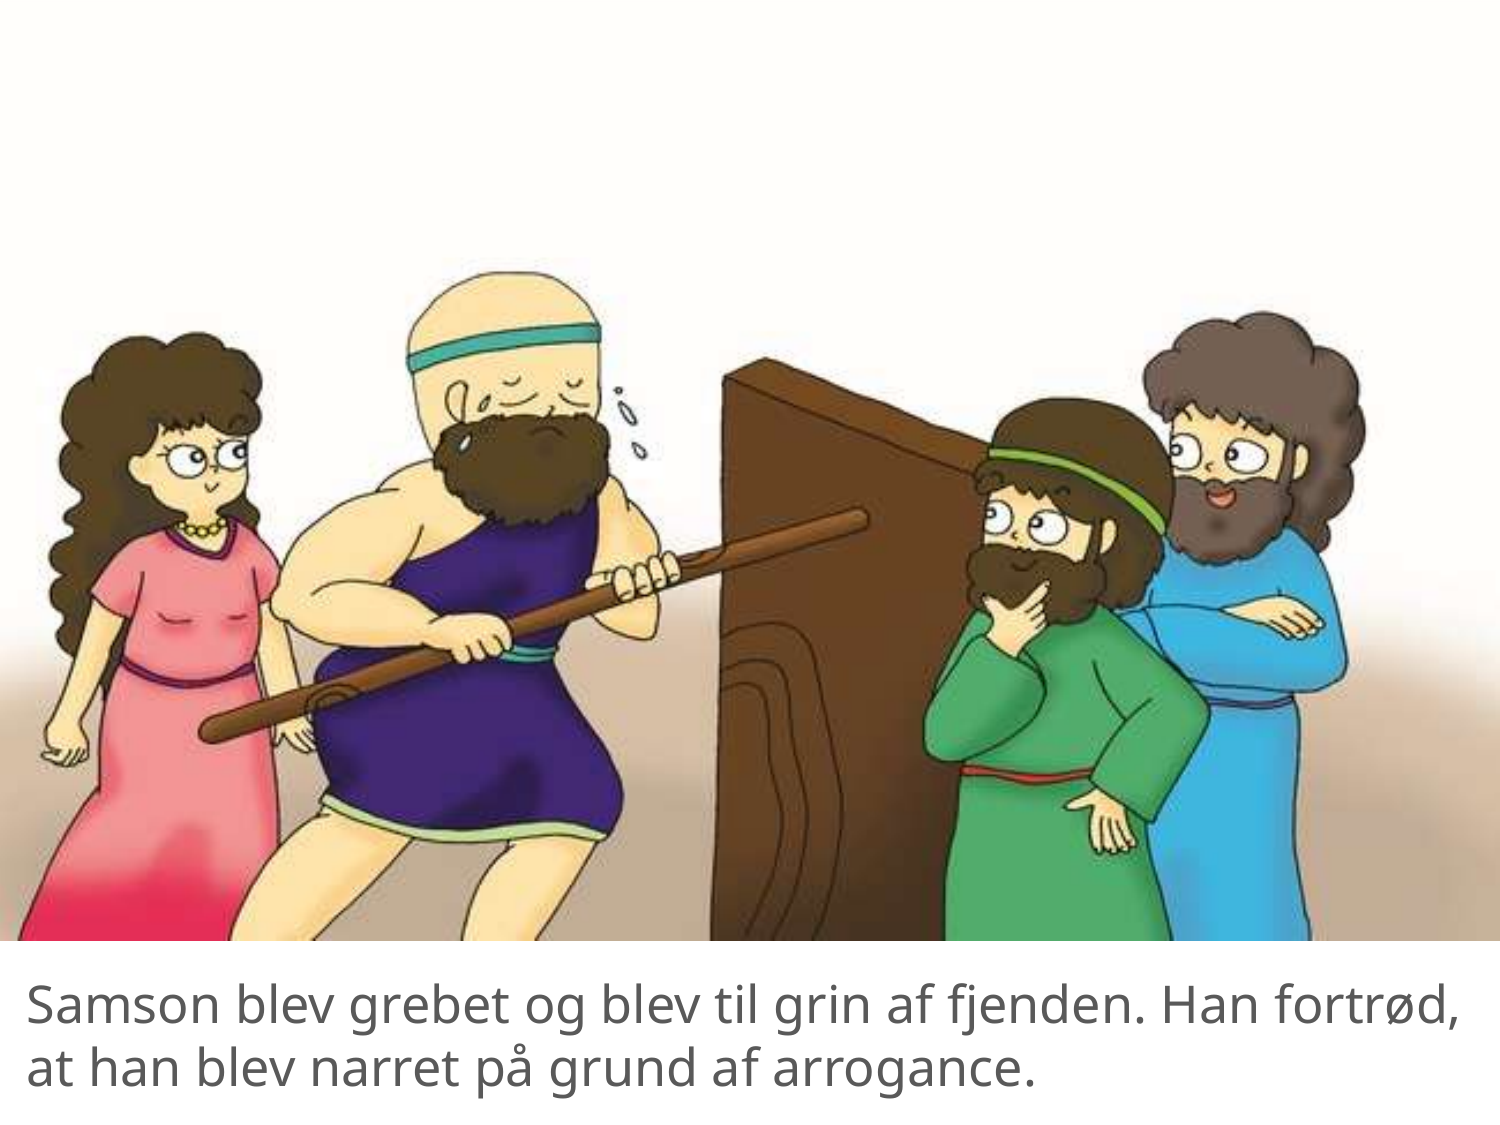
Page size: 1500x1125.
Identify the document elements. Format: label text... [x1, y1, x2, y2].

picture [0, 0, 1500, 941]
text_box Samson blev grebet og blev til grin af fjenden. Han fortrød, at han blev narret på grund af arrogance. [11, 964, 1498, 1104]
